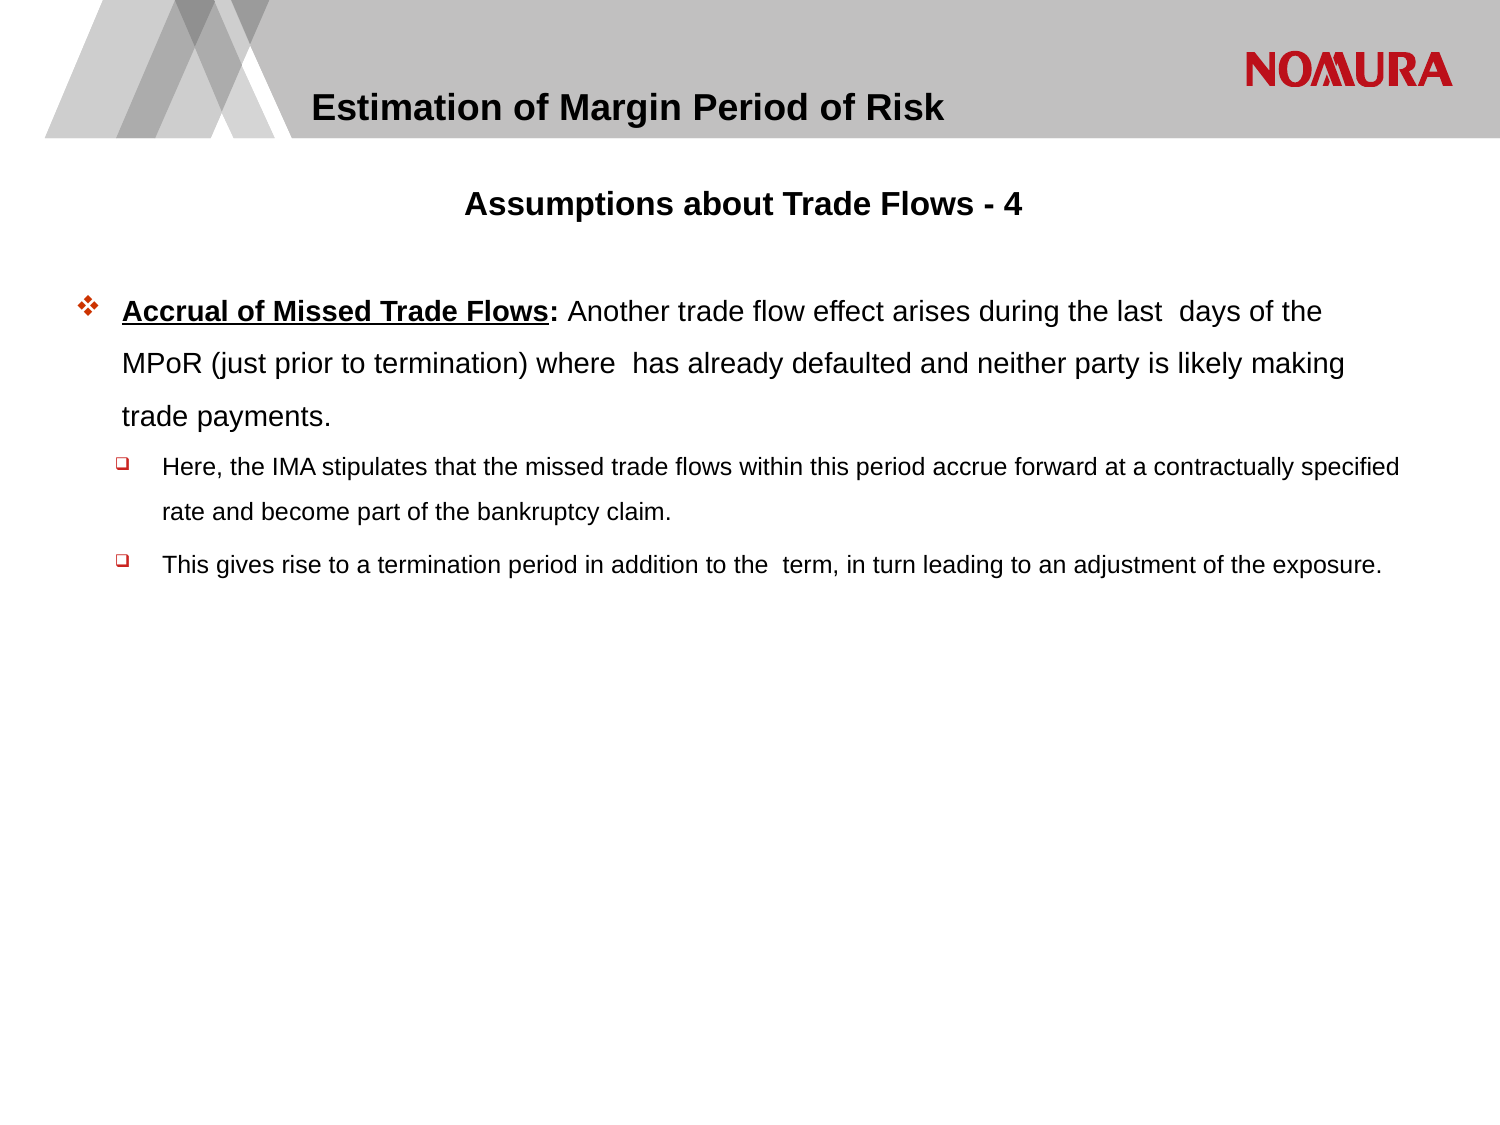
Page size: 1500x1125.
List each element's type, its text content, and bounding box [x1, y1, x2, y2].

title Estimation of Margin Period of Risk [311, 9, 1223, 128]
